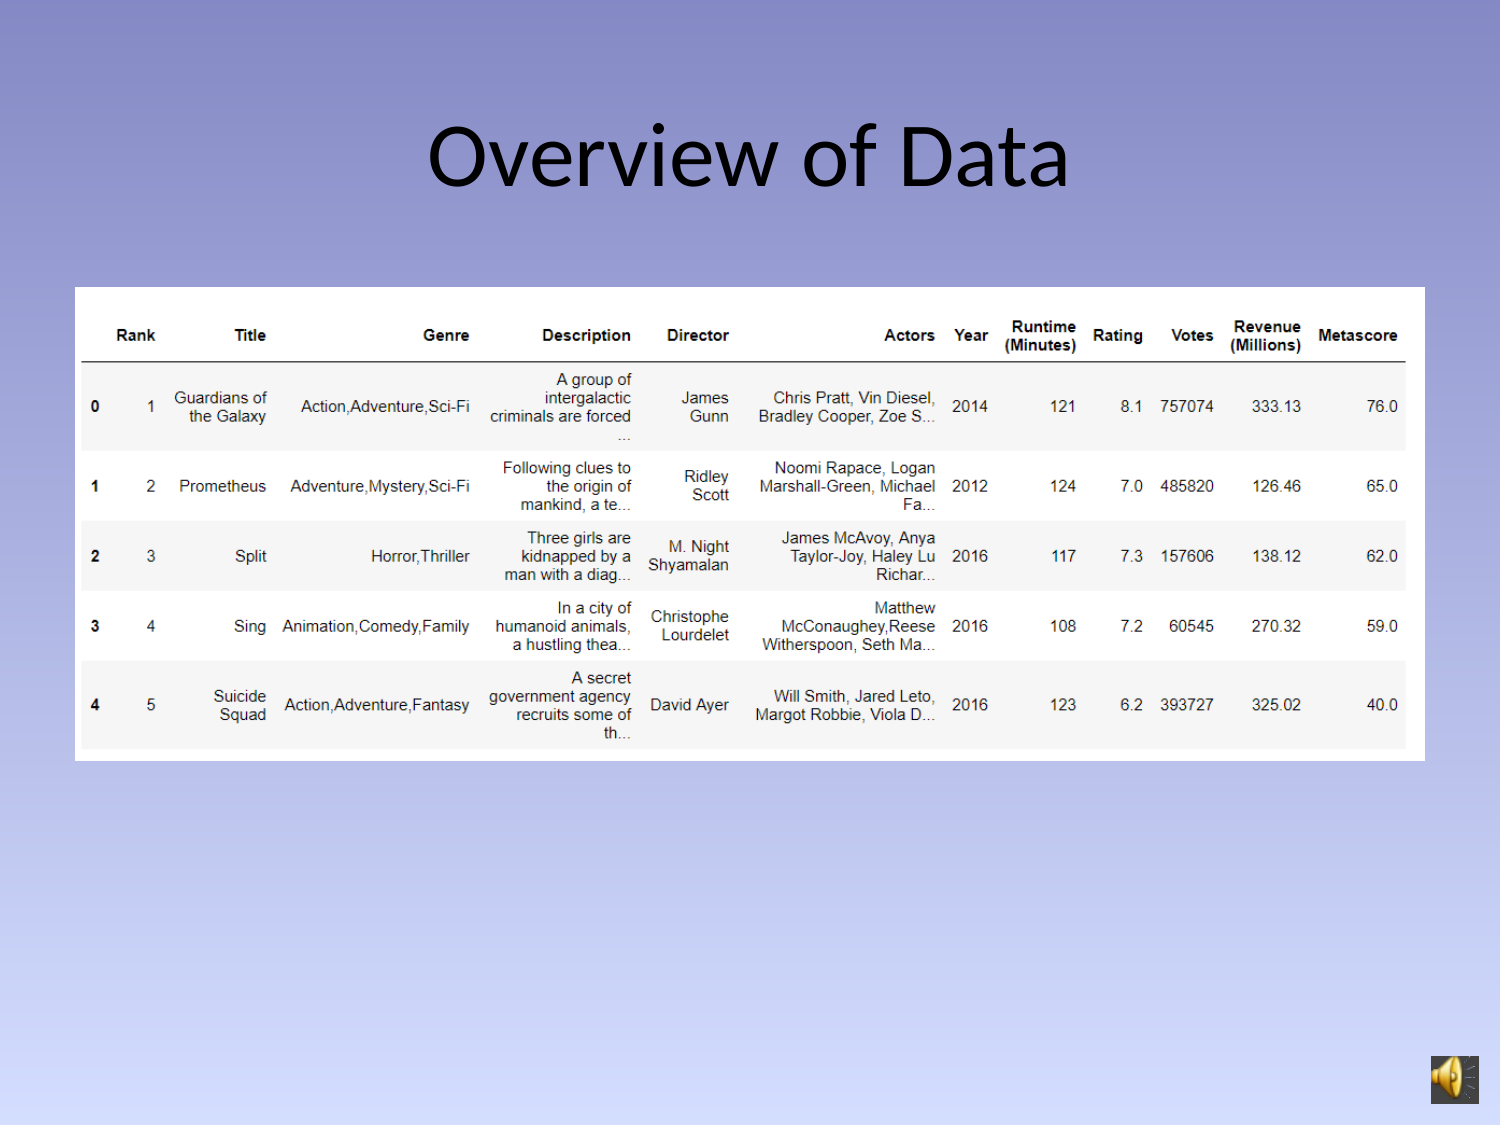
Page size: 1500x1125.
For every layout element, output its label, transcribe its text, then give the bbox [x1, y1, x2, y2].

title Overview of Data [75, 75, 1425, 225]
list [74, 287, 1426, 762]
picture [1429, 1054, 1481, 1106]
